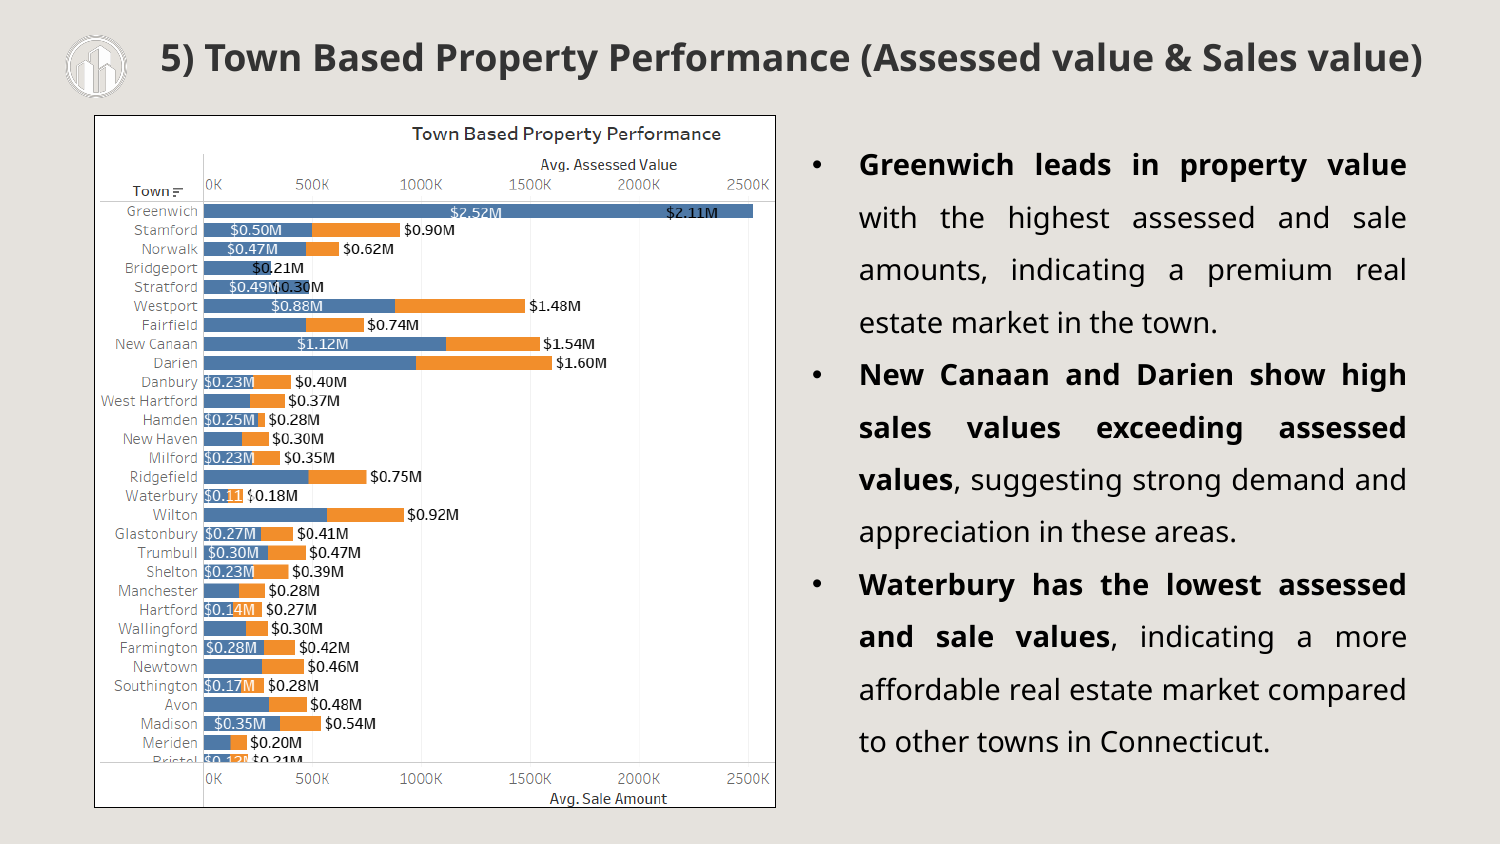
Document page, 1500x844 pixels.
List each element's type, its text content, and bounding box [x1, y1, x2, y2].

text_box Greenwich leads in property value with the highest assessed and sale amounts, indicating a premium real estate market in the town. New Canaan and Darien show high sales values exceeding assessed values, suggesting strong demand and appreciation in these areas. Waterbury has the lowest assessed and sale values, indicating a more affordable real estate market compared to other towns in Connecticut. [797, 121, 1423, 766]
text_box 5) Town Based Property Performance (Assessed value & Sales value) [160, 34, 1435, 80]
text_box [65, 35, 127, 98]
picture [94, 114, 776, 808]
